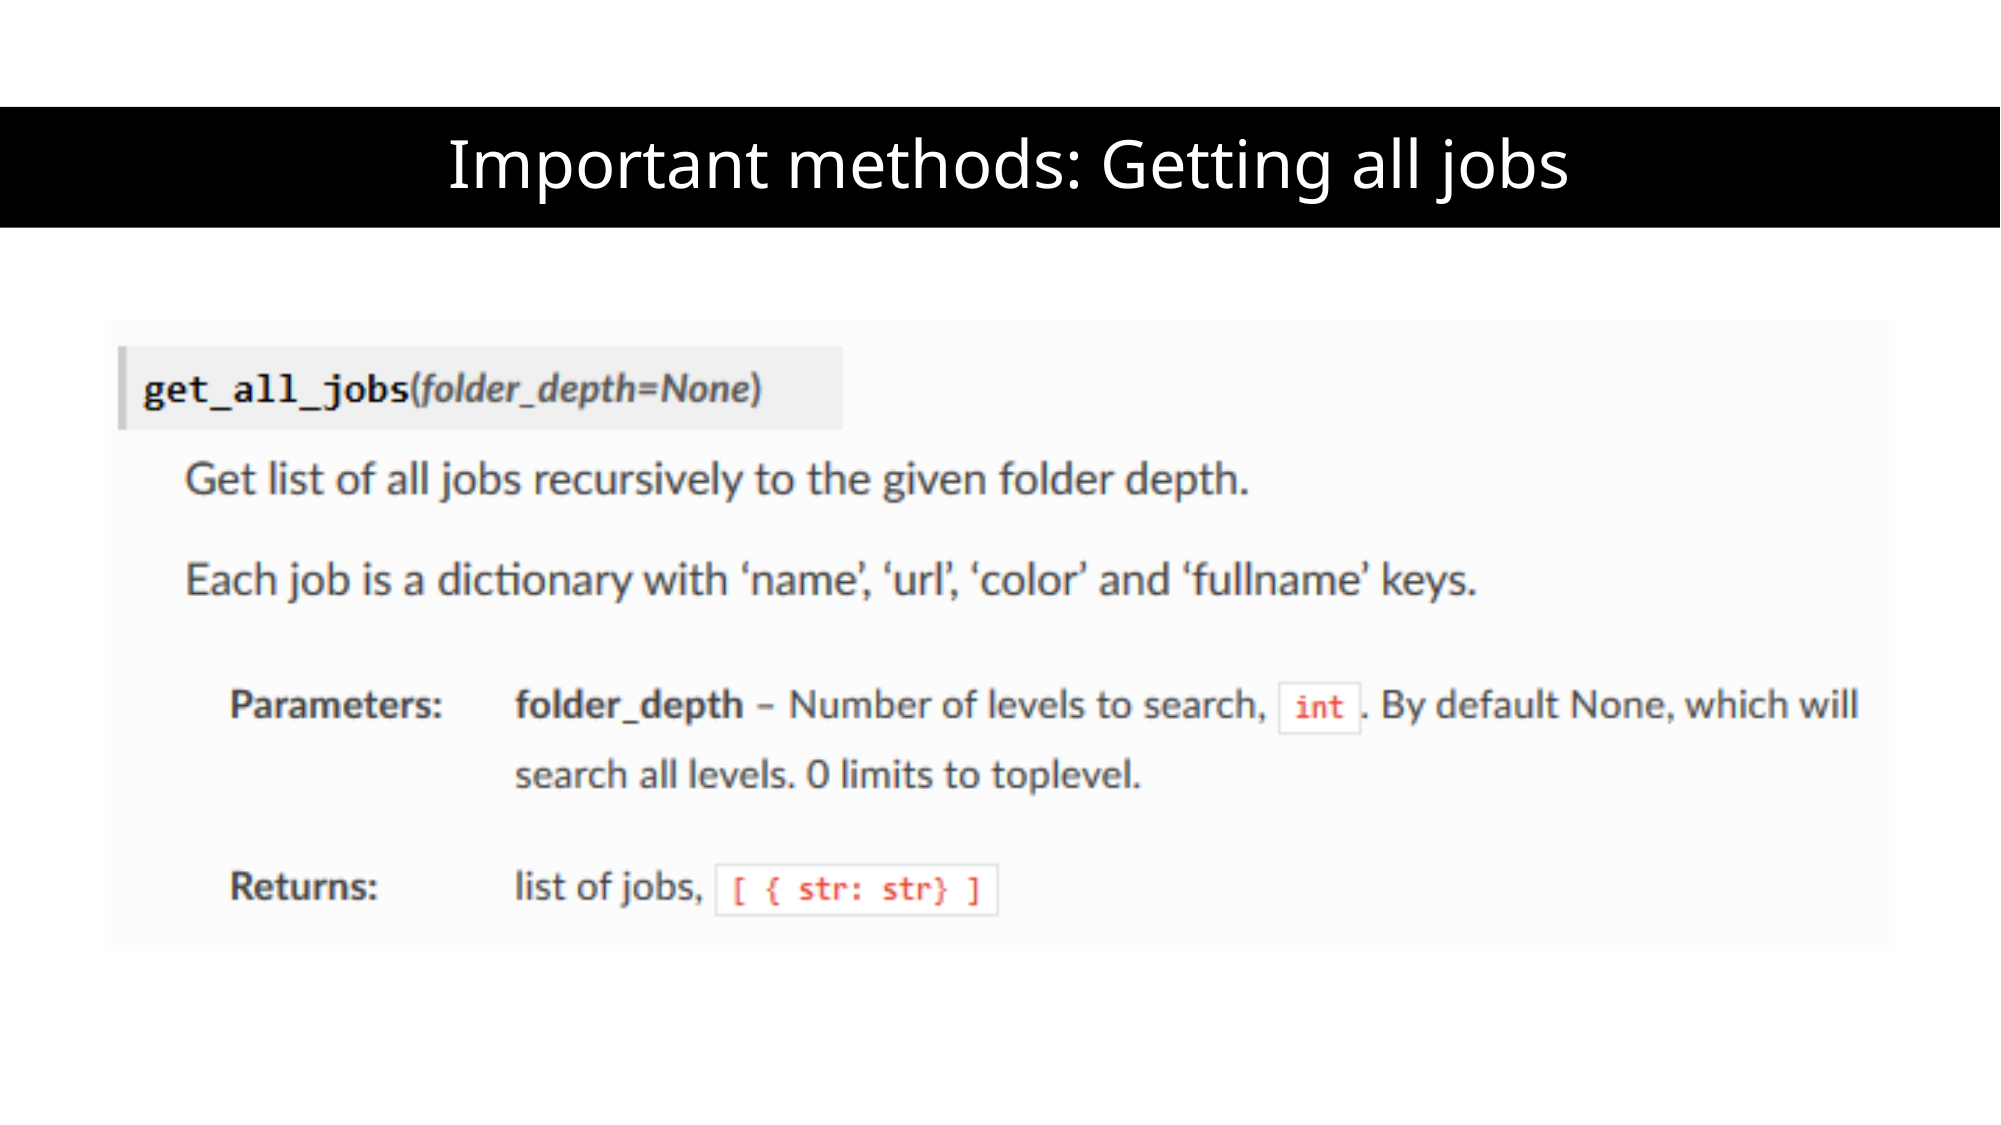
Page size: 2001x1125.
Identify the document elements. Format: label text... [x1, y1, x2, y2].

title Important methods: Getting all jobs [91, 105, 1931, 228]
text_box [0, 106, 2000, 229]
picture [105, 319, 1895, 951]
